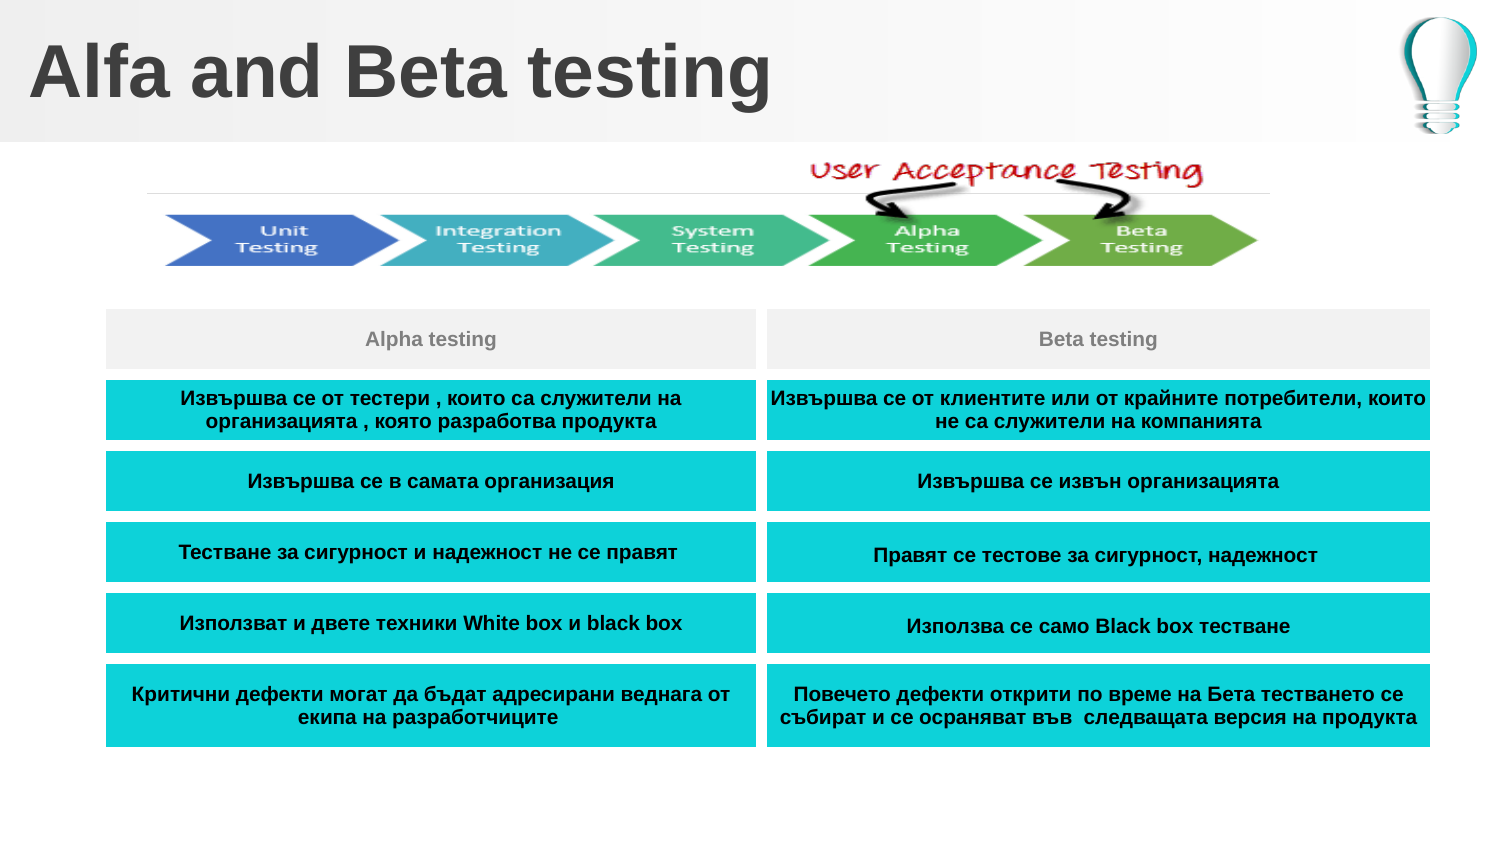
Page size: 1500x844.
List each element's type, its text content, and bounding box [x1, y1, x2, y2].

table_header Alpha testing [106, 309, 756, 369]
table_cell Използва се само Black box тестване [767, 593, 1430, 653]
table_cell Използват и двете техники White box и black box [106, 593, 756, 653]
table_header Beta testing [767, 309, 1430, 369]
table_cell Правят се тестове за сигурност, надежност [767, 522, 1430, 582]
title Alfa and Beta testing [0, 3, 1500, 133]
table_cell Тестване за сигурност и надежност не се правят [106, 522, 756, 582]
picture [147, 149, 1270, 290]
table_cell Извършва се от клиентите или от крайните потребители, които не са служители на компанията [767, 380, 1430, 440]
table_cell Извършва се от тестери , които са служители на организацията , която разработва продукта [106, 380, 756, 440]
table_cell Извършва се в самата организация [106, 451, 756, 511]
table_cell Критични дефекти могат да бъдат адресирани веднага от екипа на разработчиците [106, 664, 756, 747]
table_cell Повечето дефекти открити по време на Бета тестването се събират и се осраняват във следващата версия на продукта [767, 664, 1430, 747]
table_cell Извършва се извън организацията [767, 451, 1430, 511]
